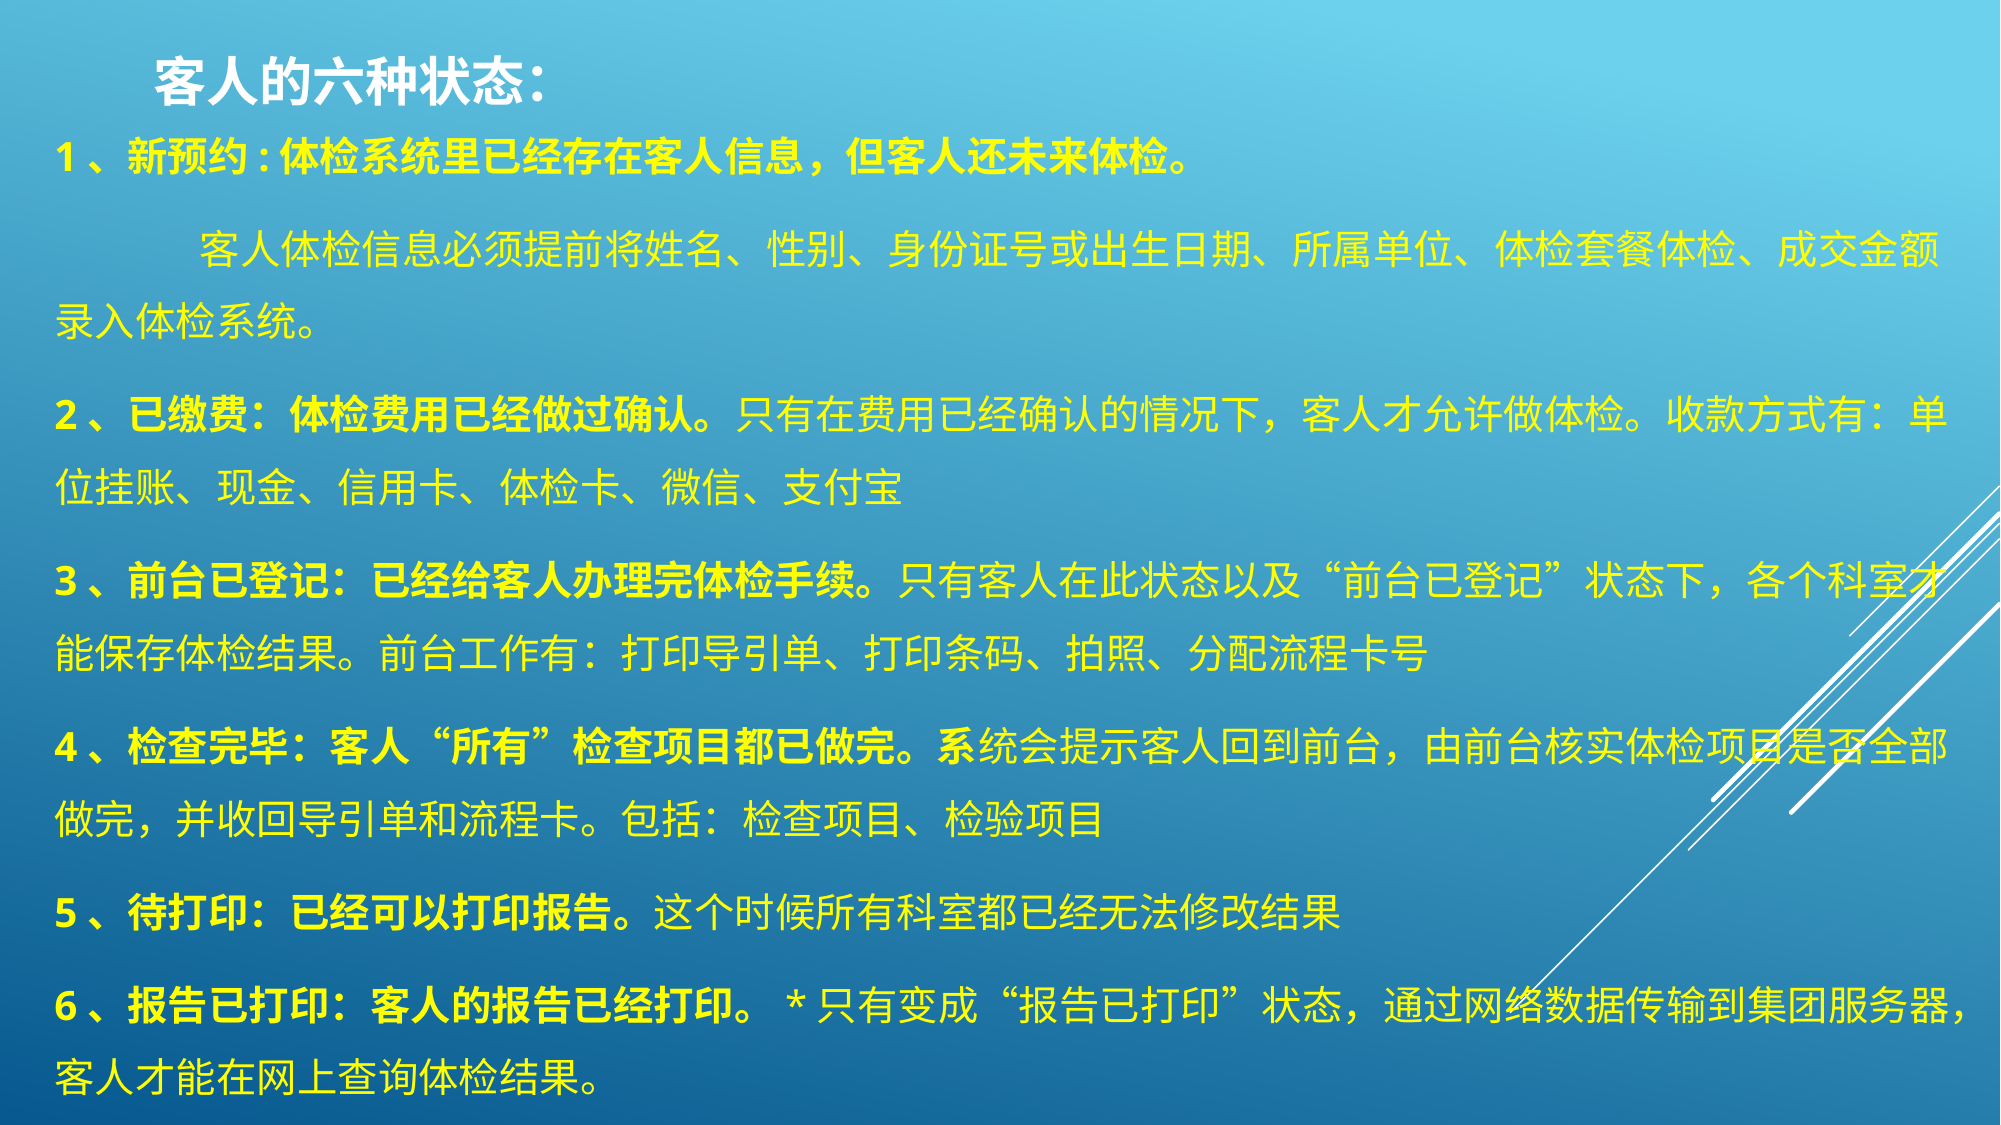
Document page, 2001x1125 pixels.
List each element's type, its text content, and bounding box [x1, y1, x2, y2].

title 客人的六种状态： [138, 40, 1601, 96]
list 1、新预约:体检系统里已经存在客人信息，但客人还未来体检。 客人体检信息必须提前将姓名、性别、身份证号或出生日期、所属单位、体检套餐体检、成交金额录入体检系统。 2、已缴费：体检费用已经做过确认。只有在费用已经确认的情况下，客人才允许做体检。收款方式有：单位挂账、现金、信用卡、体检卡、微信、支付宝 3、前台已登记：已经给客人办理完体检手续。只有客人在此状态以及“前台已登记”状态下，各个科室才能保存体检结果。前台工作有：打印导引单、打印条码、拍照、分配流程卡号 4、检查完毕：客人“所有”检查项目都已做完。系统会提示客人回到前台，由前台核实体检项目是否全部做完，并收回导引单和流程卡。包括：检查项目、检验项目 5、待打印：已经可以打印报告。这个时候所有科室都已经无法修改结果 6、报告已打印：客人的报告已经打印。*只有变成“报告已打印”状态，通过网络数据传输到集团服务器，客人才能在网上查询体检结果。 [39, 96, 1969, 1111]
